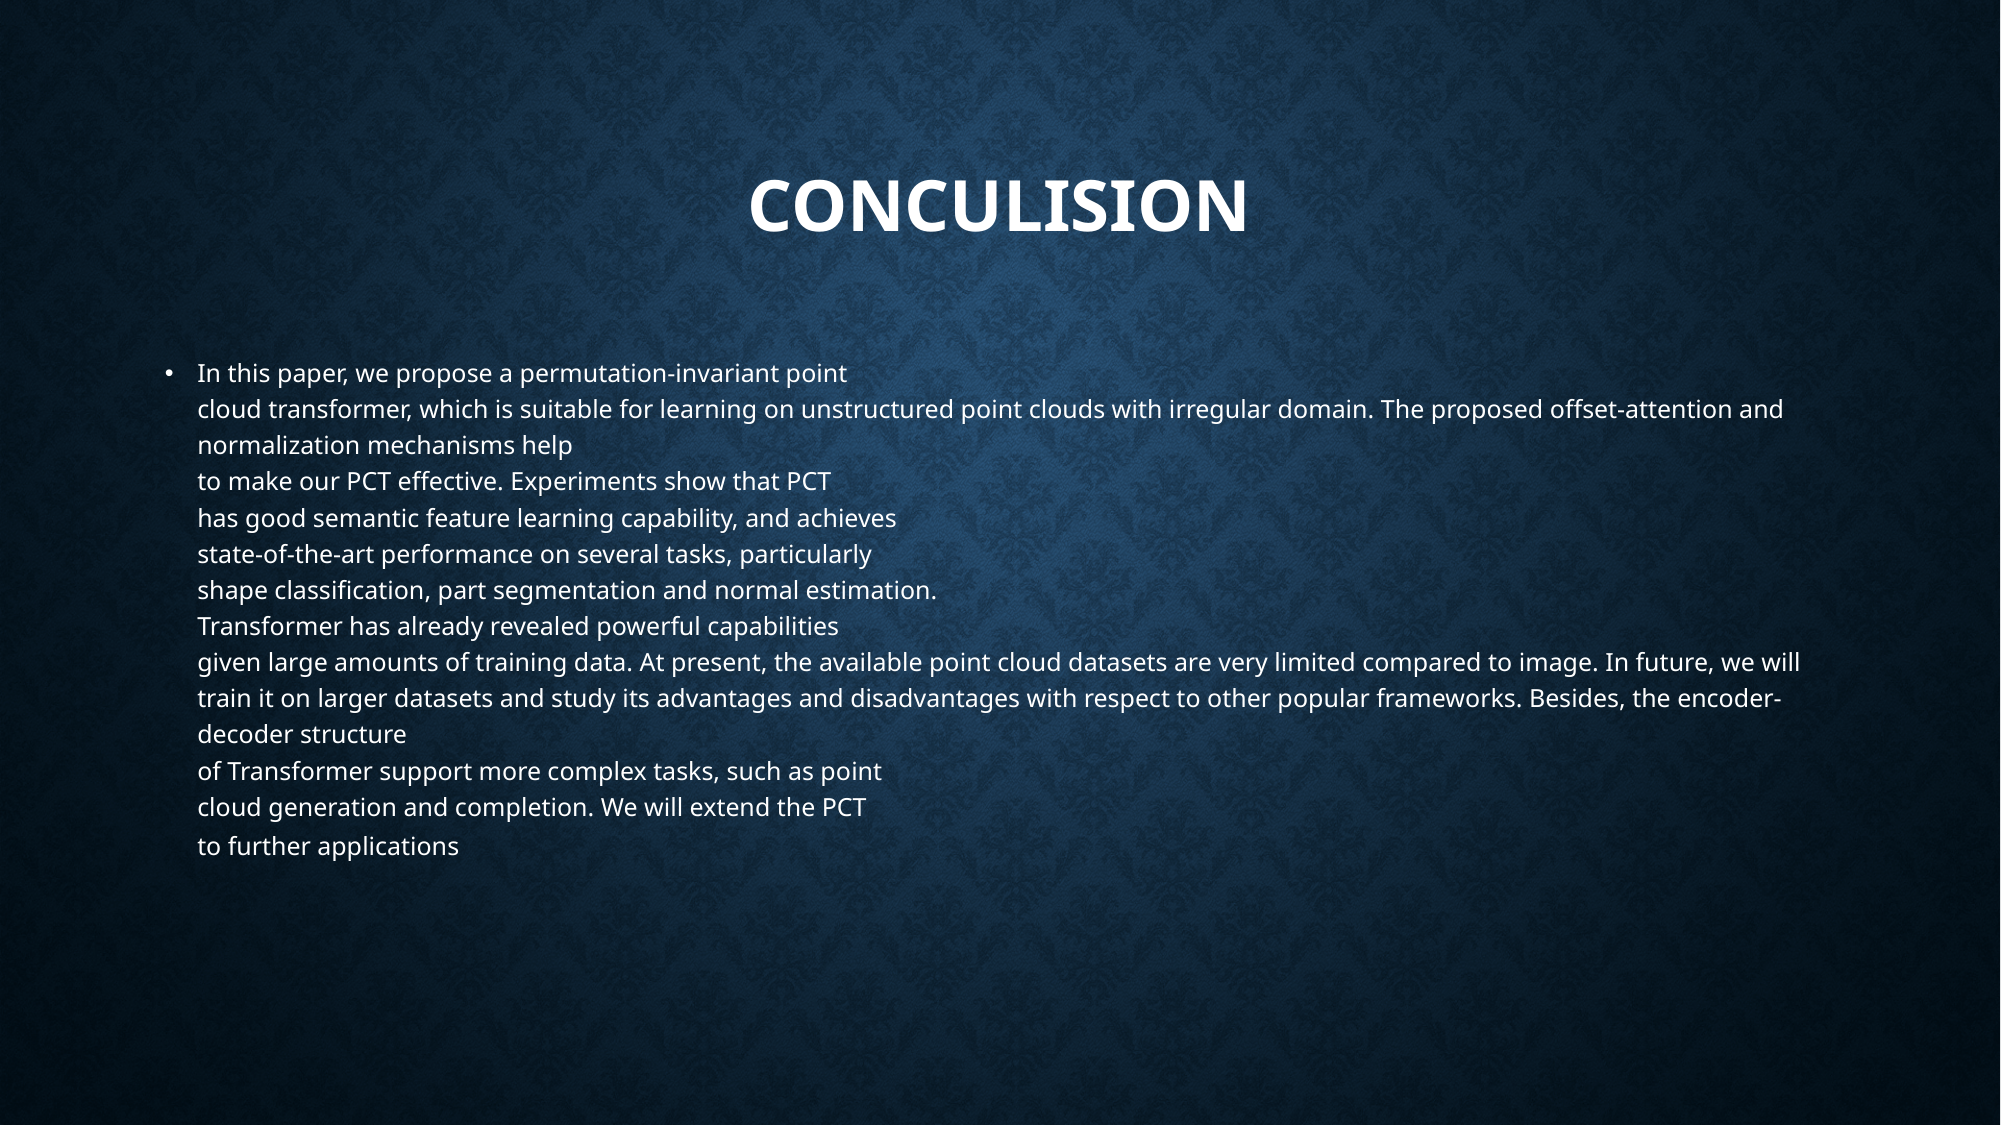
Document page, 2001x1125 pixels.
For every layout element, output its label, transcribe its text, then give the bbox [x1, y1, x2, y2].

list In this paper, we propose a permutation-invariant point cloud transformer, which is suitable for learning on unstructured point clouds with irregular domain. The proposed offset-attention and normalization mechanisms help to make our PCT effective. Experiments show that PCT has good semantic feature learning capability, and achieves state-of-the-art performance on several tasks, particularly shape classification, part segmentation and normal estimation. Transformer has already revealed powerful capabilities given large amounts of training data. At present, the available point cloud datasets are very limited compared to image. In future, we will train it on larger datasets and study its advantages and disadvantages with respect to other popular frameworks. Besides, the encoder-decoder structure of Transformer support more complex tasks, such as point cloud generation and completion. We will extend the PCT to further applications [149, 343, 1849, 950]
title CONCULISION [149, 99, 1849, 318]
